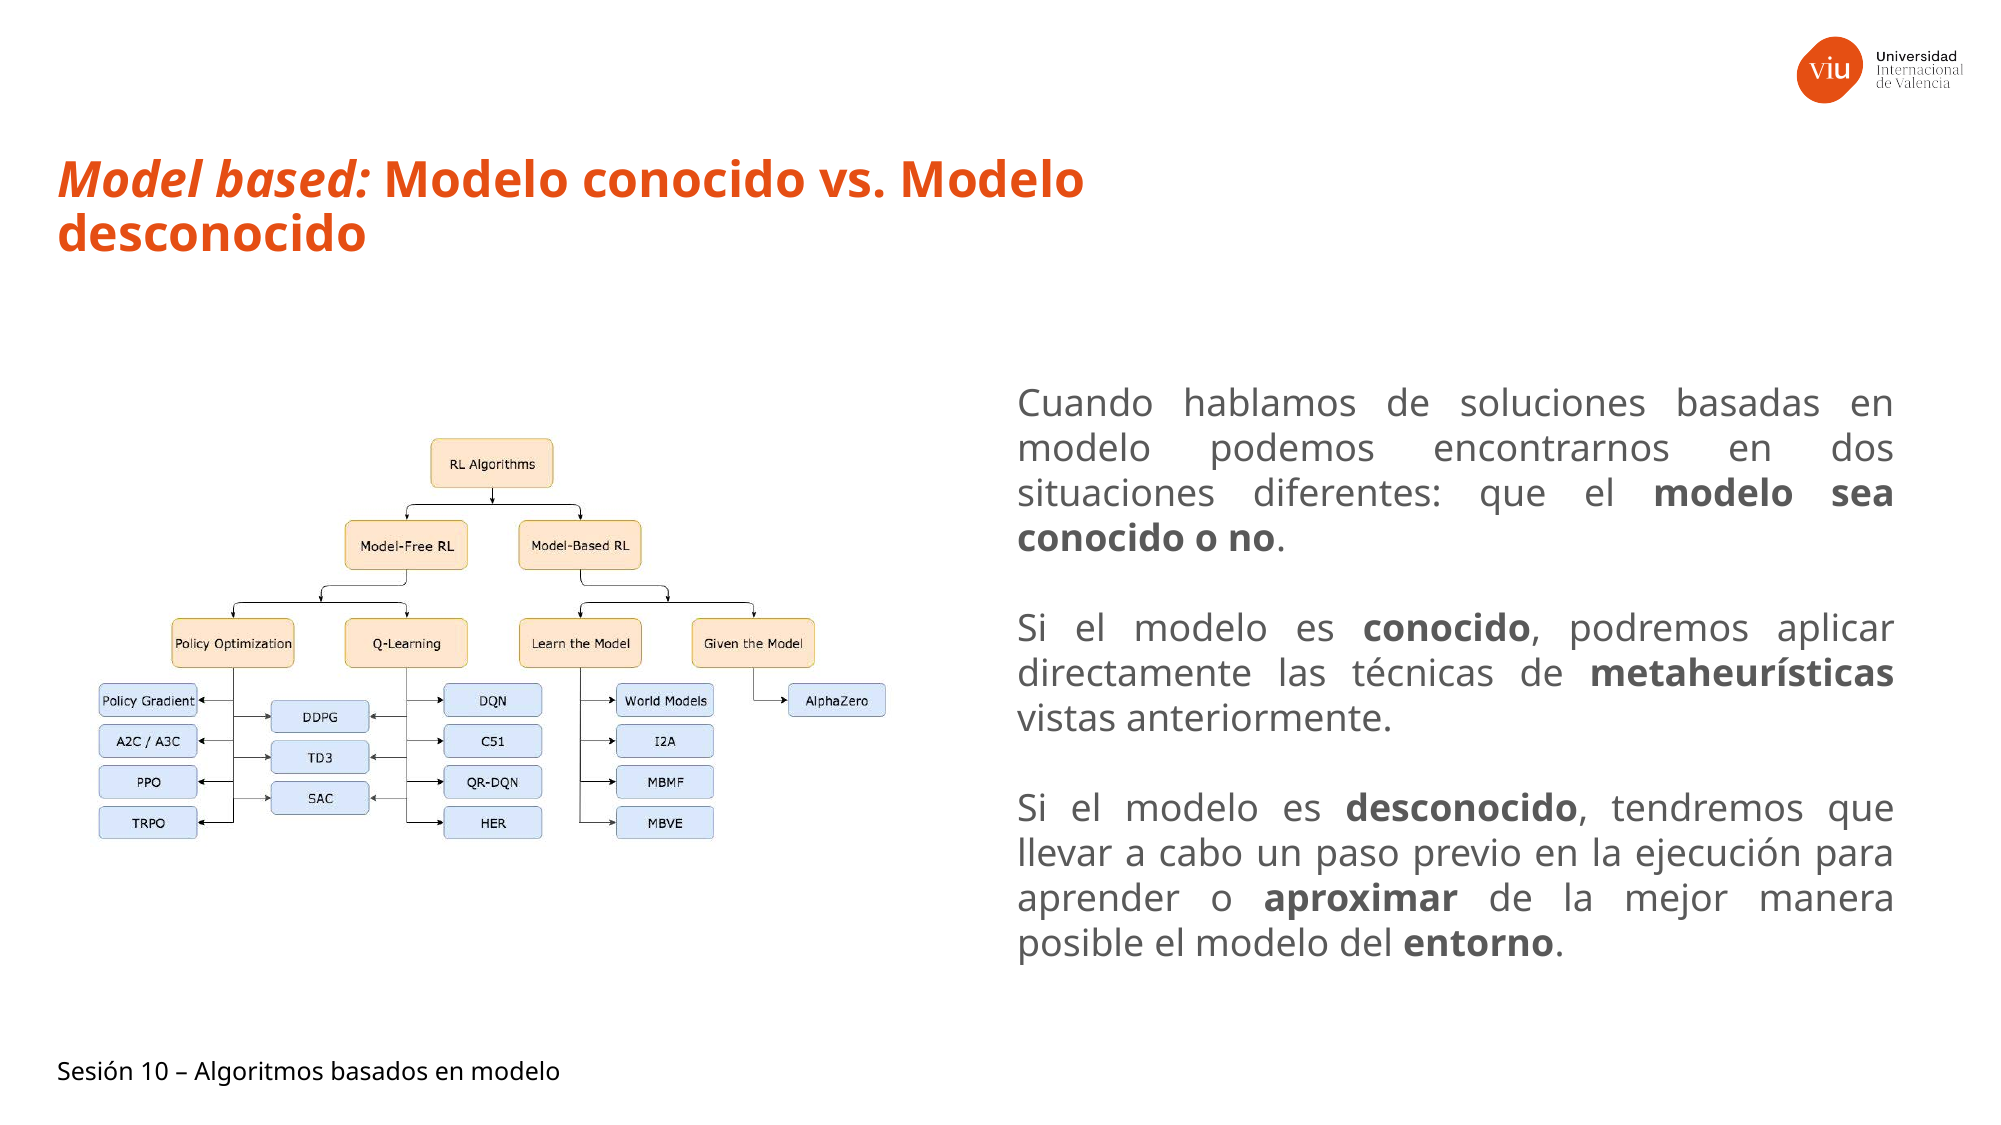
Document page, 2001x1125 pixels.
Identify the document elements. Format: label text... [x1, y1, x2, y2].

list Sesión 10 – Algoritmos basados en modelo [42, 1049, 718, 1096]
list Model based: Modelo conocido vs. Modelo desconocido [42, 146, 1410, 233]
picture [1781, 20, 1979, 120]
picture [90, 430, 894, 847]
text_box Cuando hablamos de soluciones basadas en modelo podemos encontrarnos en dos situaciones diferentes: que el modelo sea conocido o no. Si el modelo es conocido, podremos aplicar directamente las técnicas de metaheurísticas vistas anteriormente. Si el modelo es desconocido, tendremos que llevar a cabo un paso previo en la ejecución para aprender o aproximar de la mejor manera posible el modelo del entorno. [1002, 371, 1910, 971]
